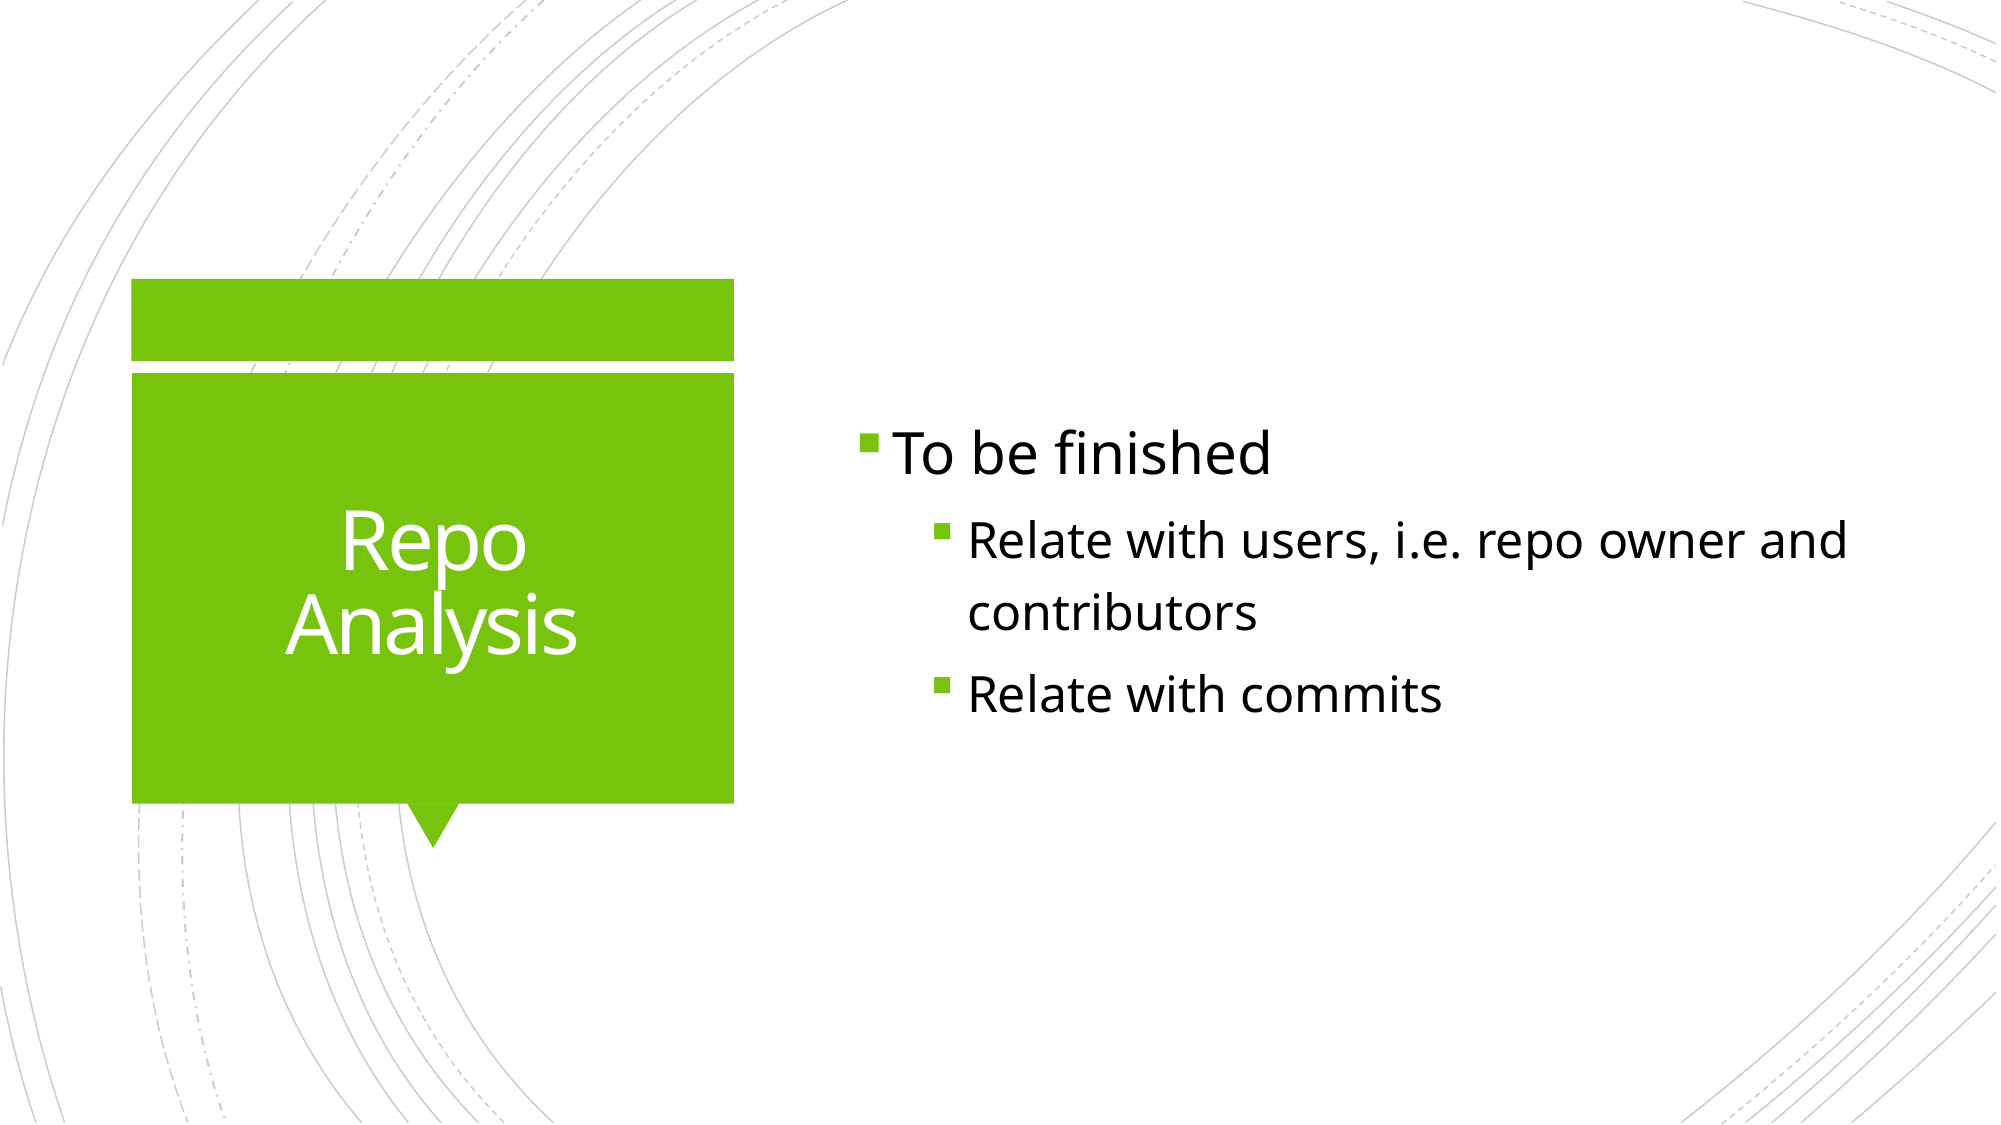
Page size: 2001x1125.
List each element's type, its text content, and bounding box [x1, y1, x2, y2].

list To be finished Relate with users, i.e. repo owner and contributors Relate with commits [839, 131, 1871, 993]
title Repo Analysis [145, 385, 720, 789]
